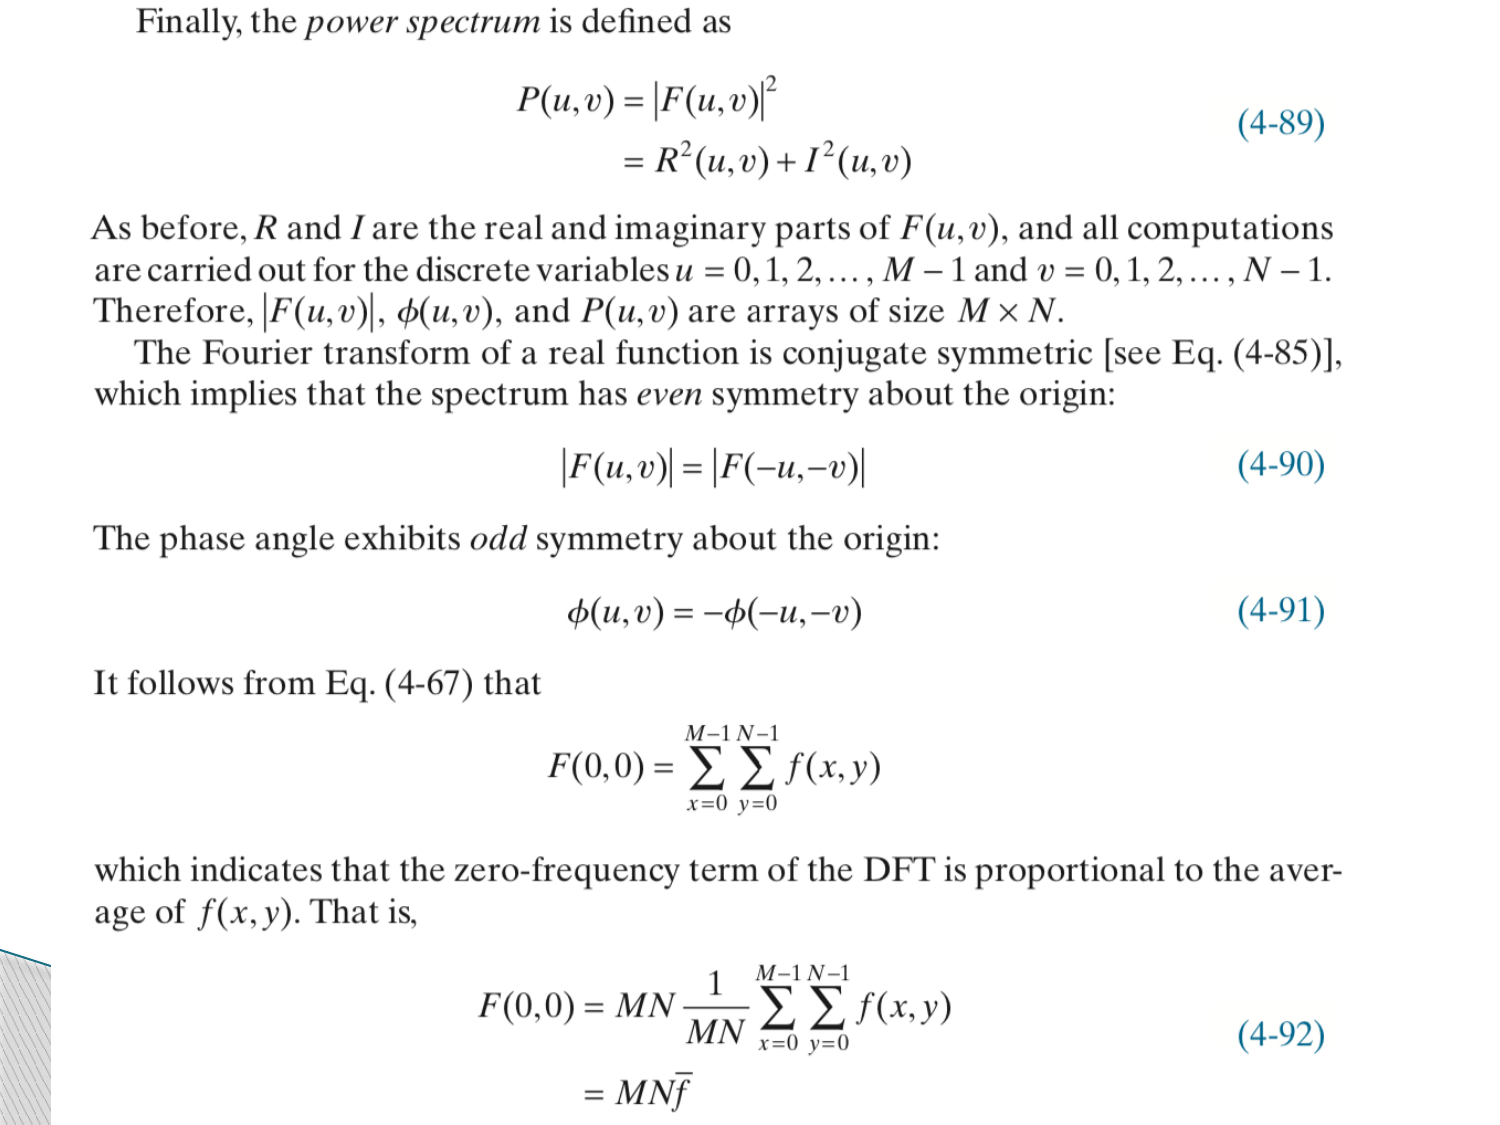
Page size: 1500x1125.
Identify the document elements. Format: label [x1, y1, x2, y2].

list [50, 0, 1388, 1125]
